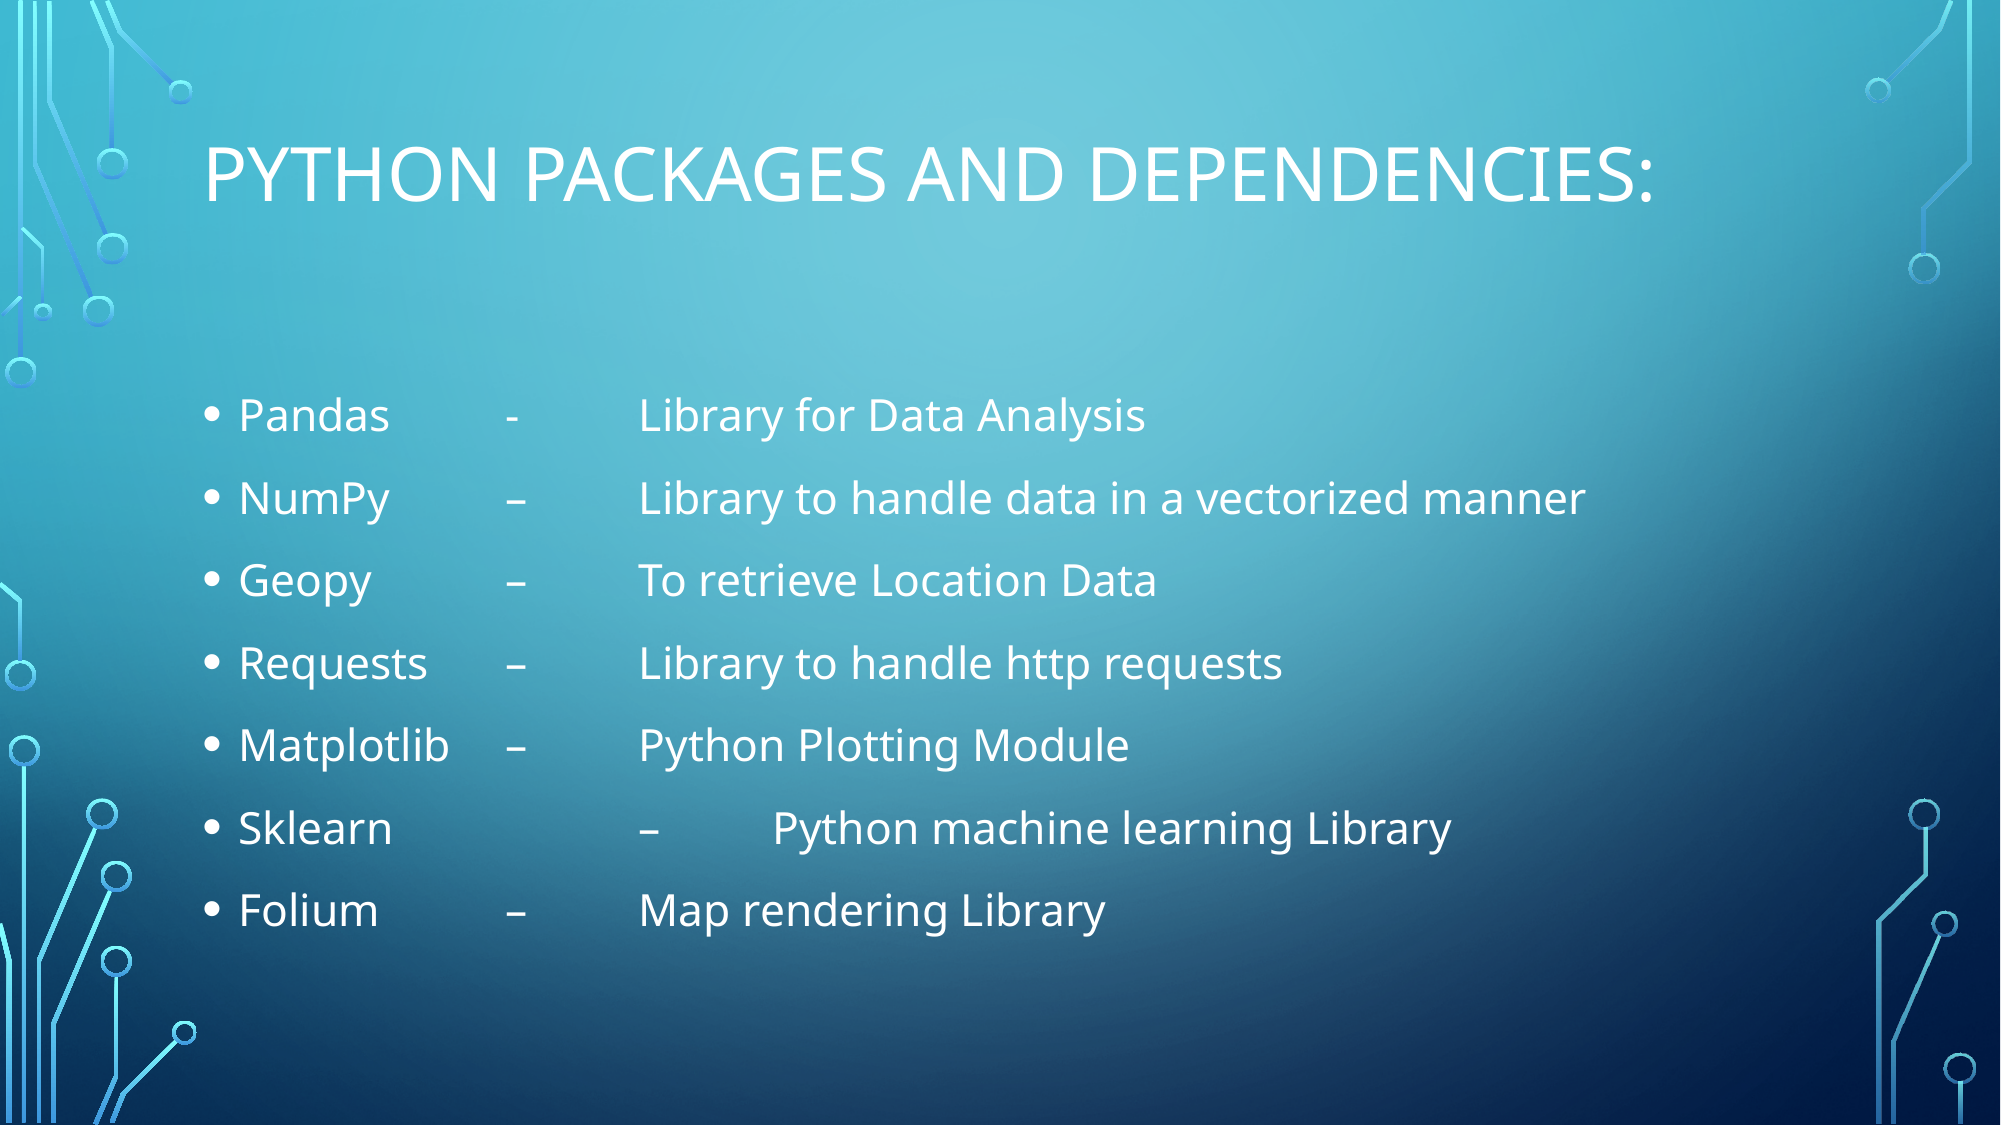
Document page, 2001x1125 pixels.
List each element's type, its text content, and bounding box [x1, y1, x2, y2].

title Python packages and Dependencies: [187, 101, 1813, 344]
list Pandas - Library for Data Analysis NumPy – Library to handle data in a vectorized manner Geopy – To retrieve Location Data Requests – Library to handle http requests Matplotlib – Python Plotting Module Sklearn – Python machine learning Library Folium – Map rendering Library [187, 369, 1813, 950]
